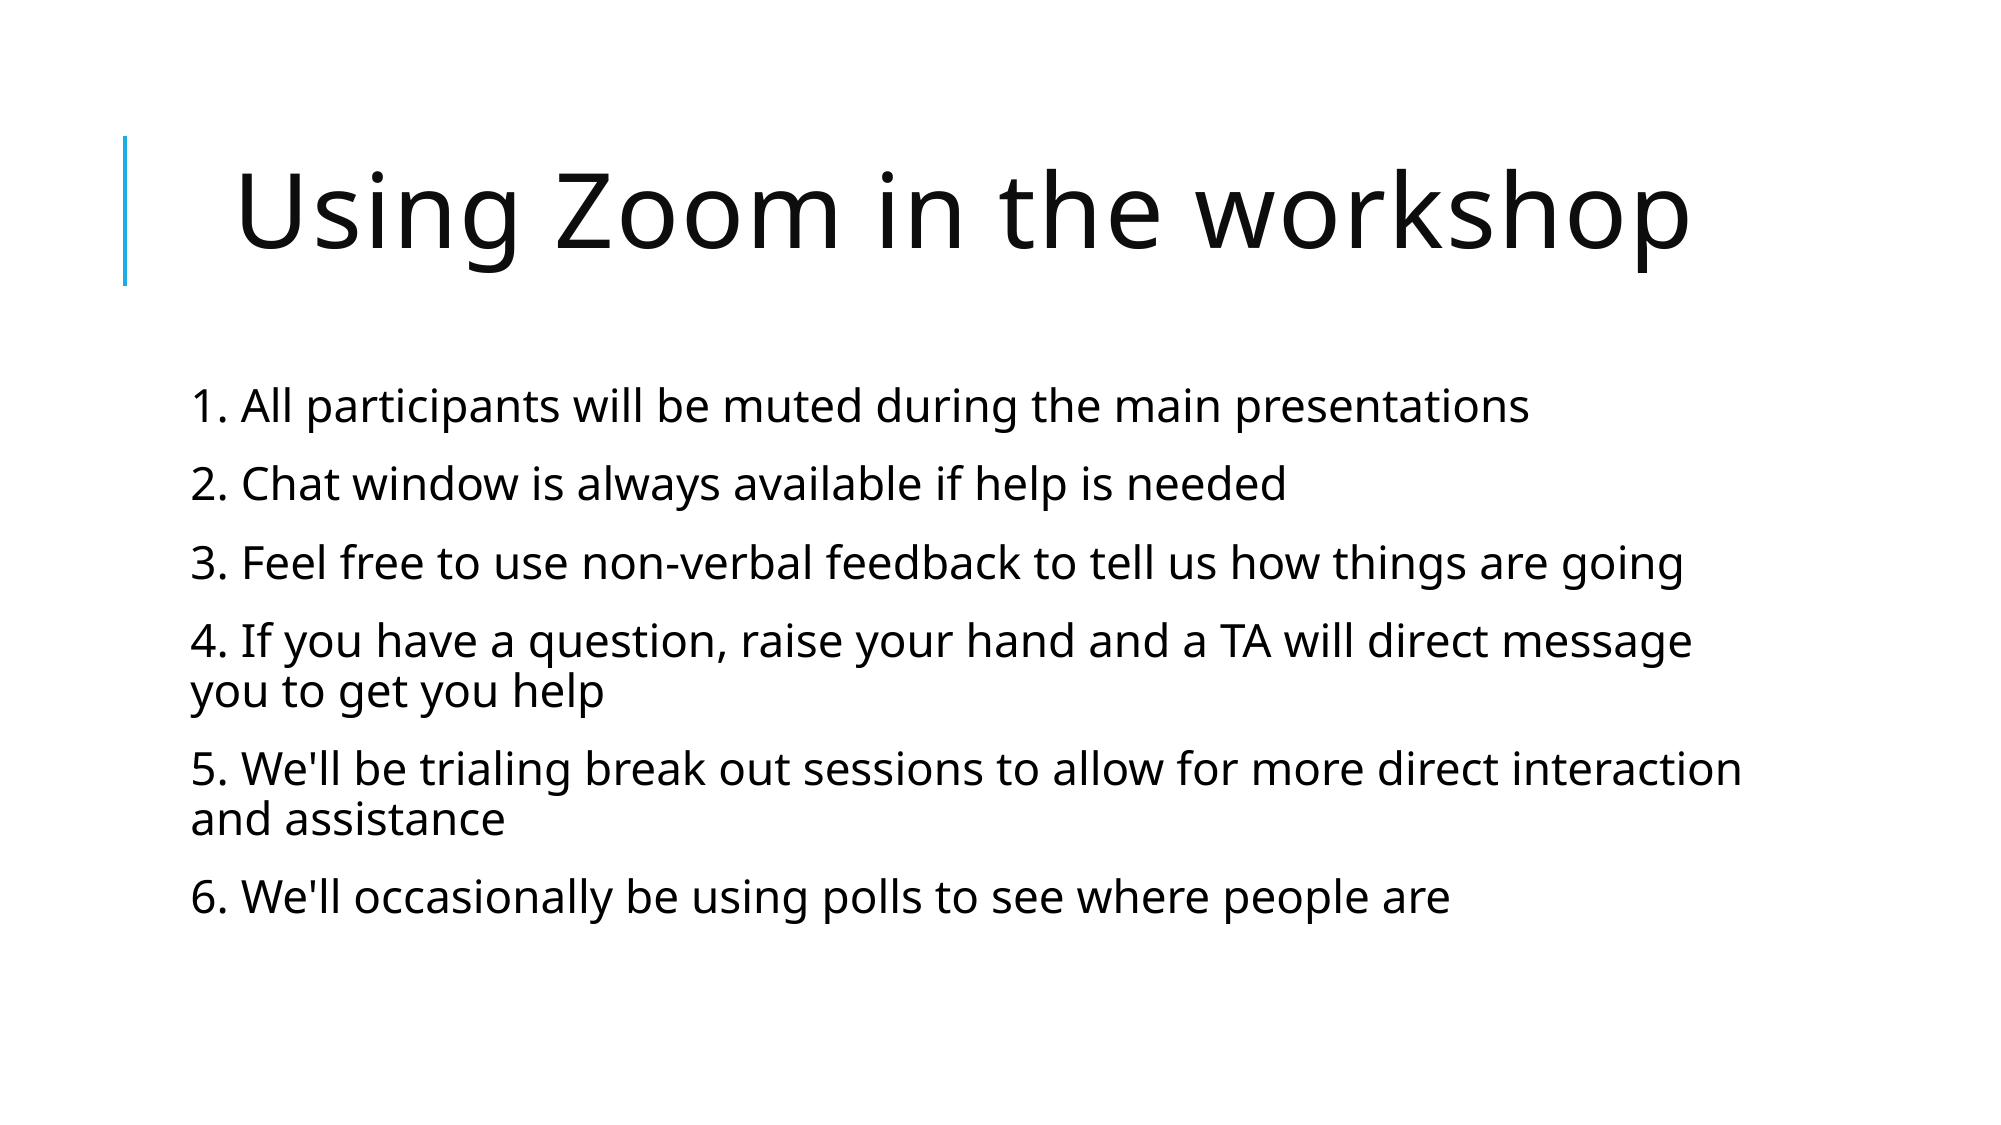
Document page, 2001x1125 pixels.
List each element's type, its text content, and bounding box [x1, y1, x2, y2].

list 1. All participants will be muted during the main presentations 2. Chat window is always available if help is needed 3. Feel free to use non-verbal feedback to tell us how things are going 4. If you have a question, raise your hand and a TA will direct message you to get you help 5. We'll be trialing break out sessions to allow for more direct interaction and assistance 6. We'll occasionally be using polls to see where people are [168, 375, 1763, 1035]
title Using Zoom in the workshop [168, 96, 1763, 342]
